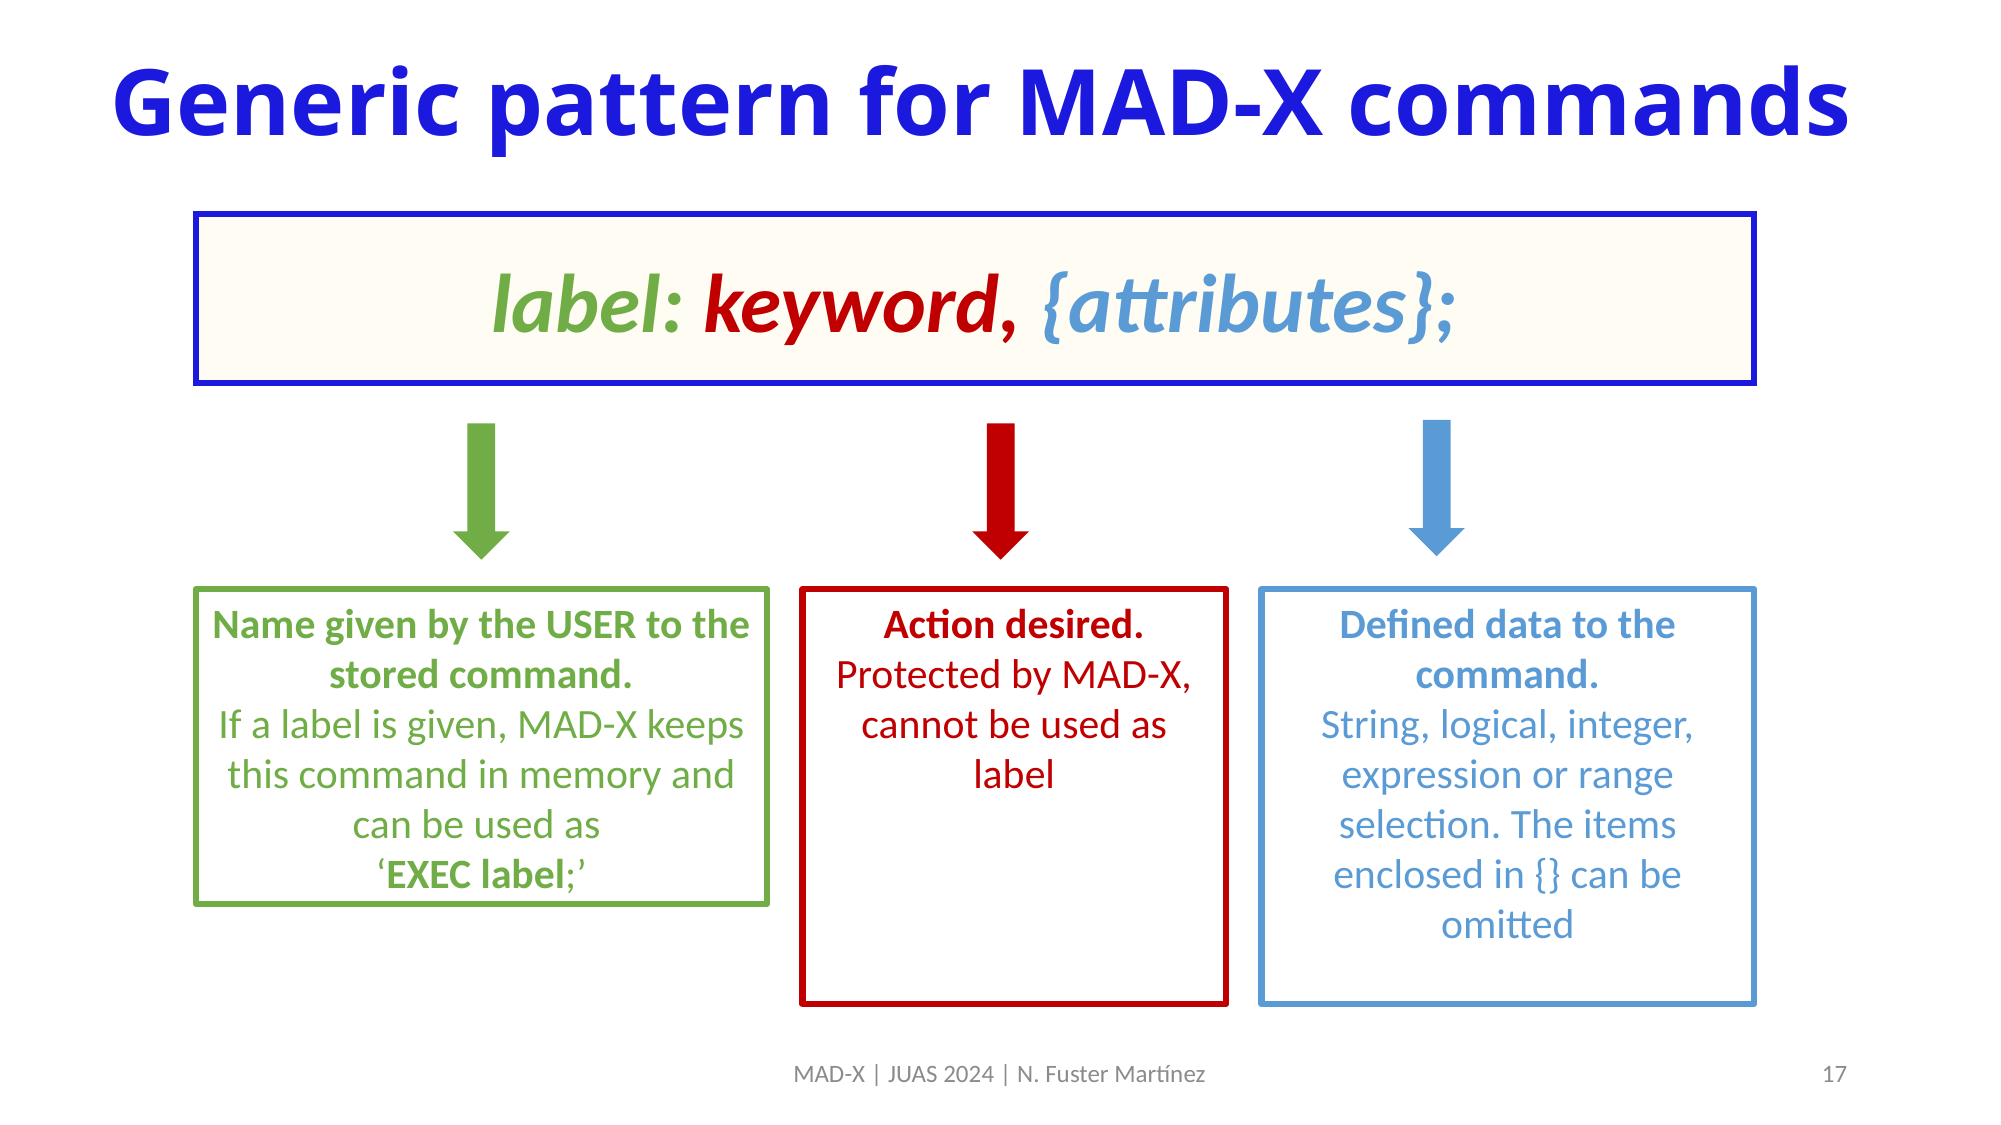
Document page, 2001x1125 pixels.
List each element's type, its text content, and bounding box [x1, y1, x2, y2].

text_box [195, 214, 1755, 1009]
footer MAD-X | JUAS 2024 | N. Fuster Martínez [662, 1042, 1338, 1103]
slide_number 17 [1412, 1042, 1863, 1103]
title Generic pattern for MAD-X commands [0, 0, 2000, 215]
